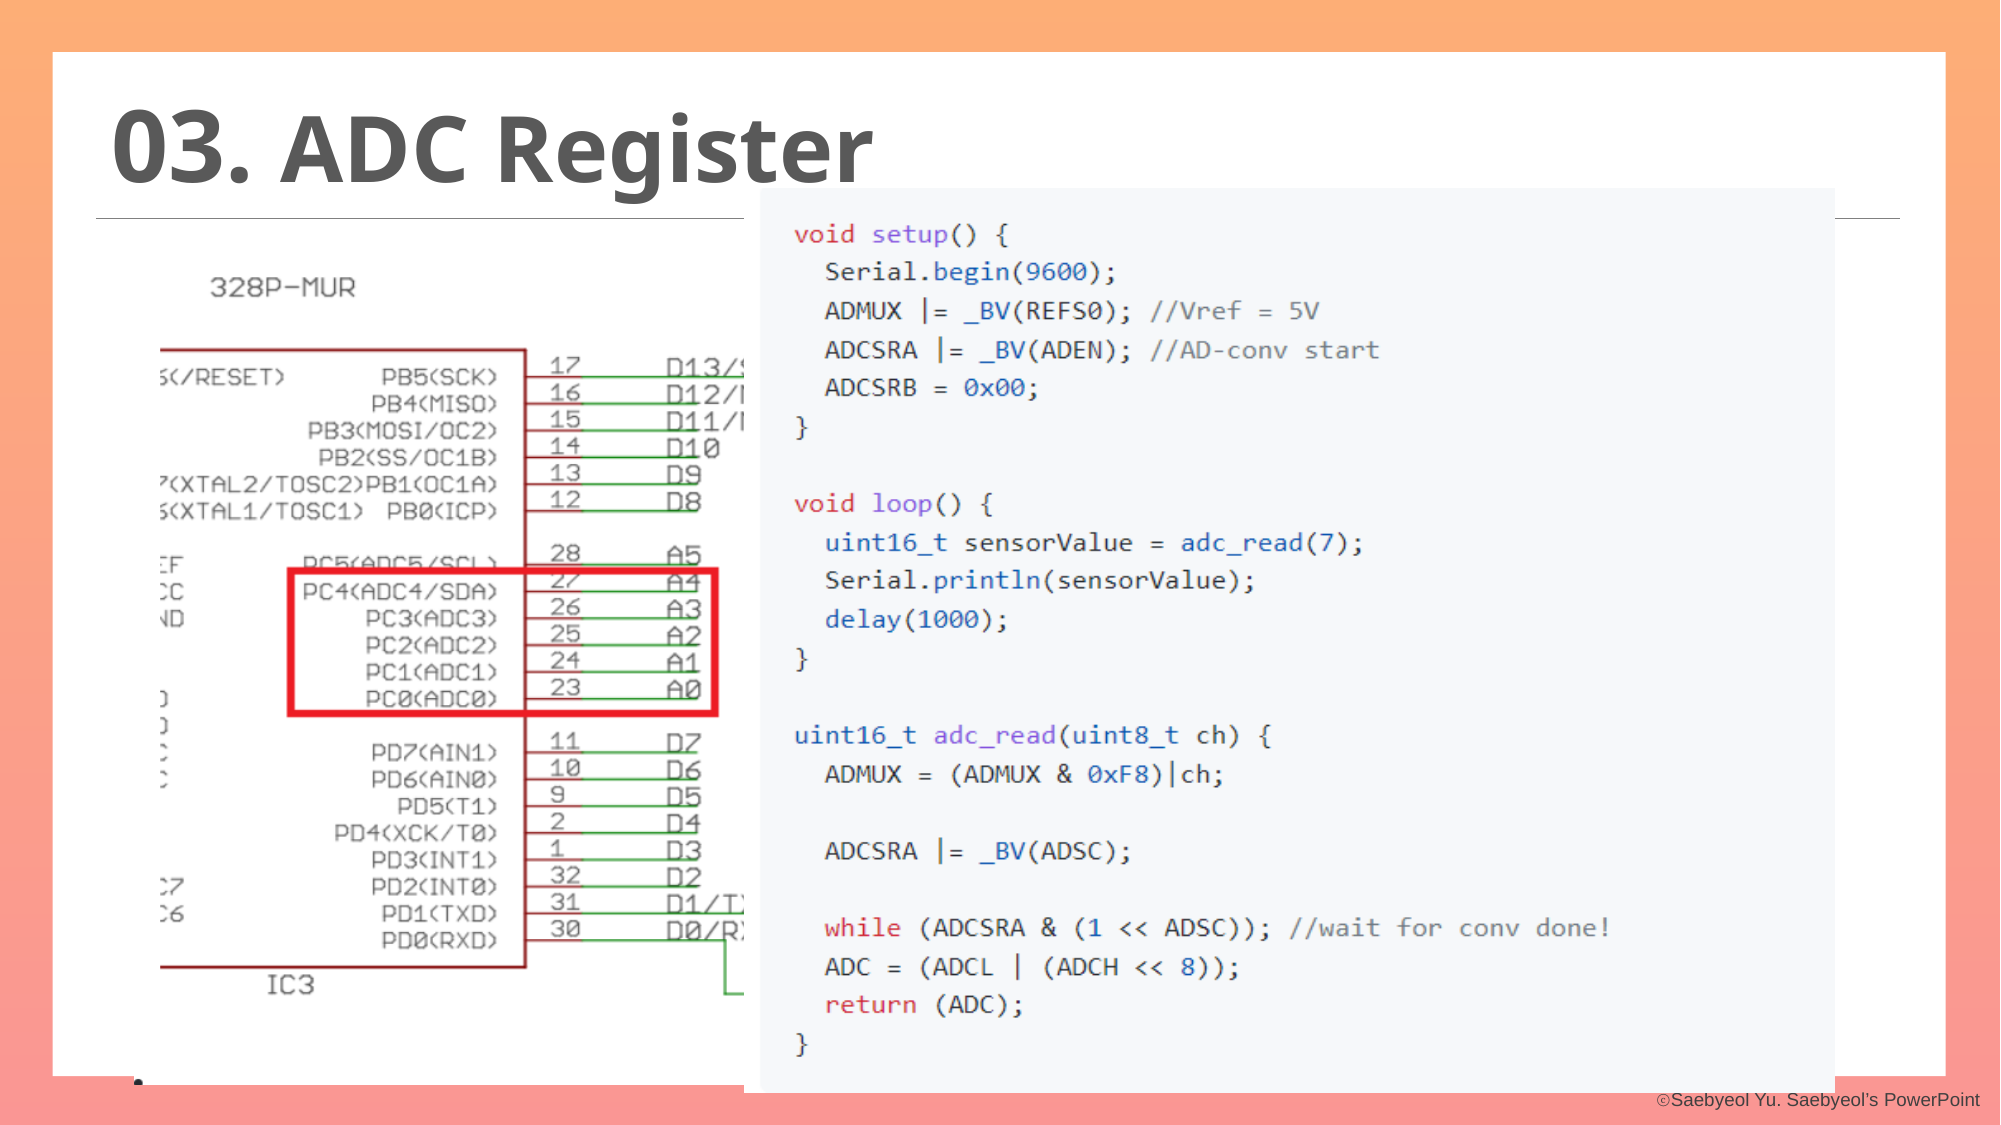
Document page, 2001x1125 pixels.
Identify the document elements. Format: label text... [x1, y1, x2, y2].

text_box 03. ADC Register [70, 74, 1050, 300]
picture [134, 188, 1835, 1093]
